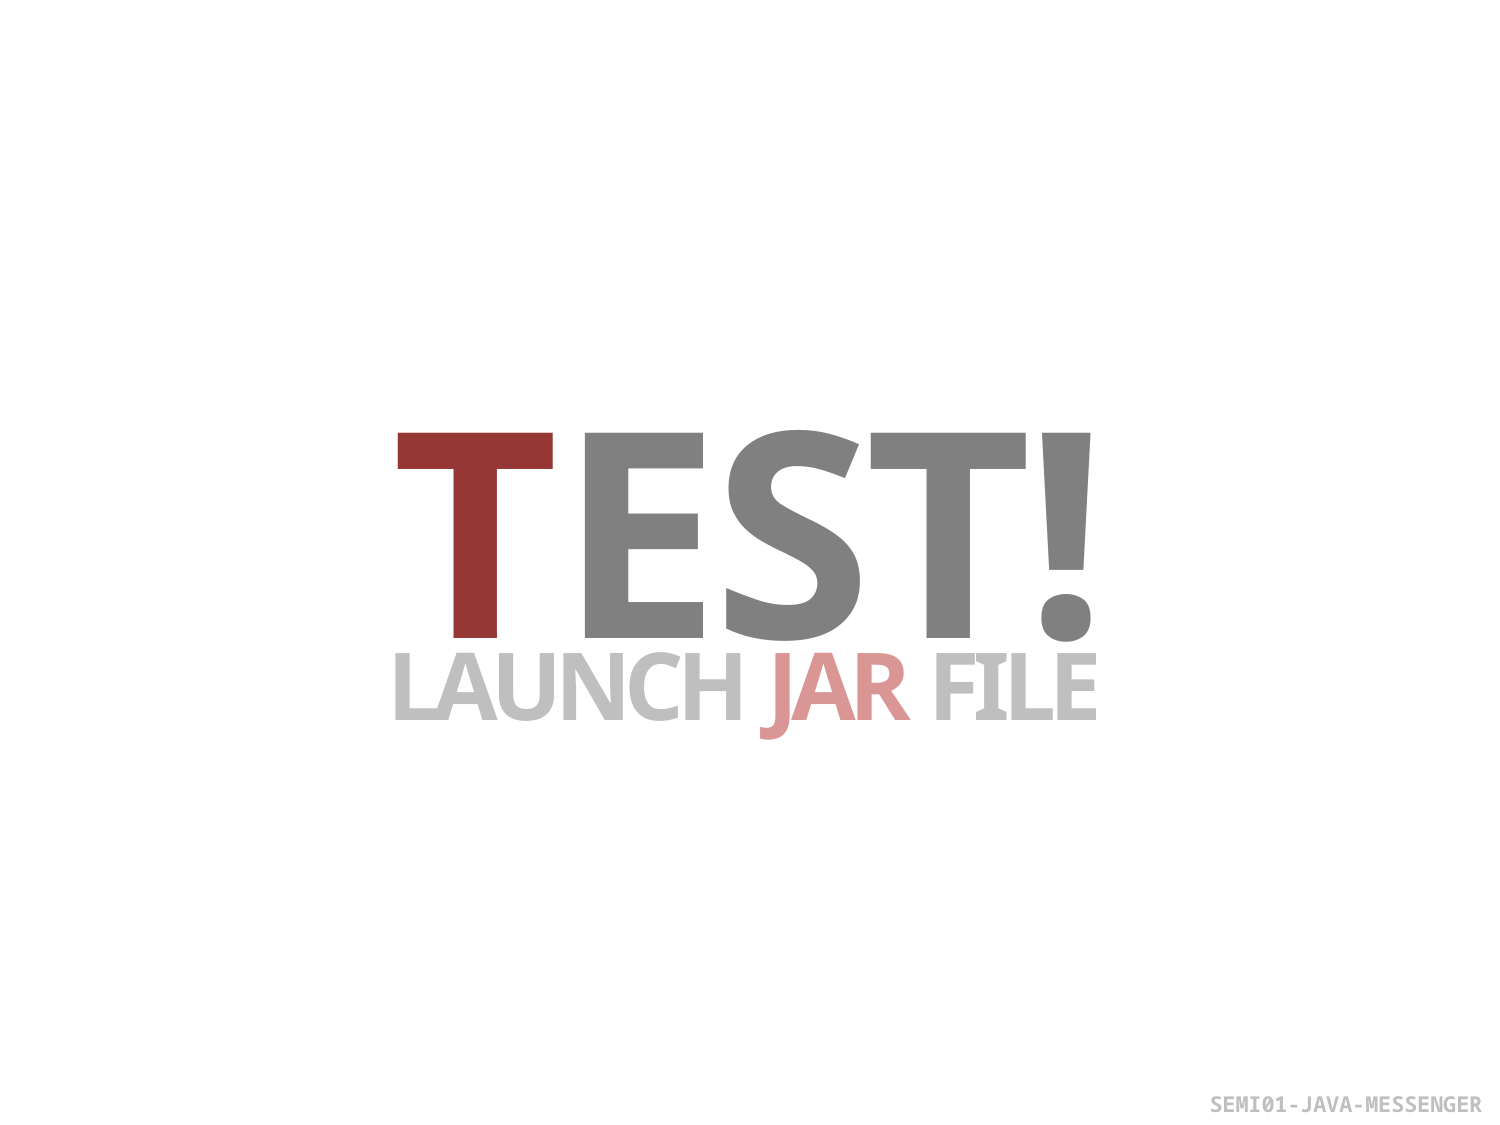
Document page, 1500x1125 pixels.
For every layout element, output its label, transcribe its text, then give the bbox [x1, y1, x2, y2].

text_box SEMI01-JAVA-MESSENGER [1194, 1083, 1498, 1125]
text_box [378, 343, 1121, 749]
